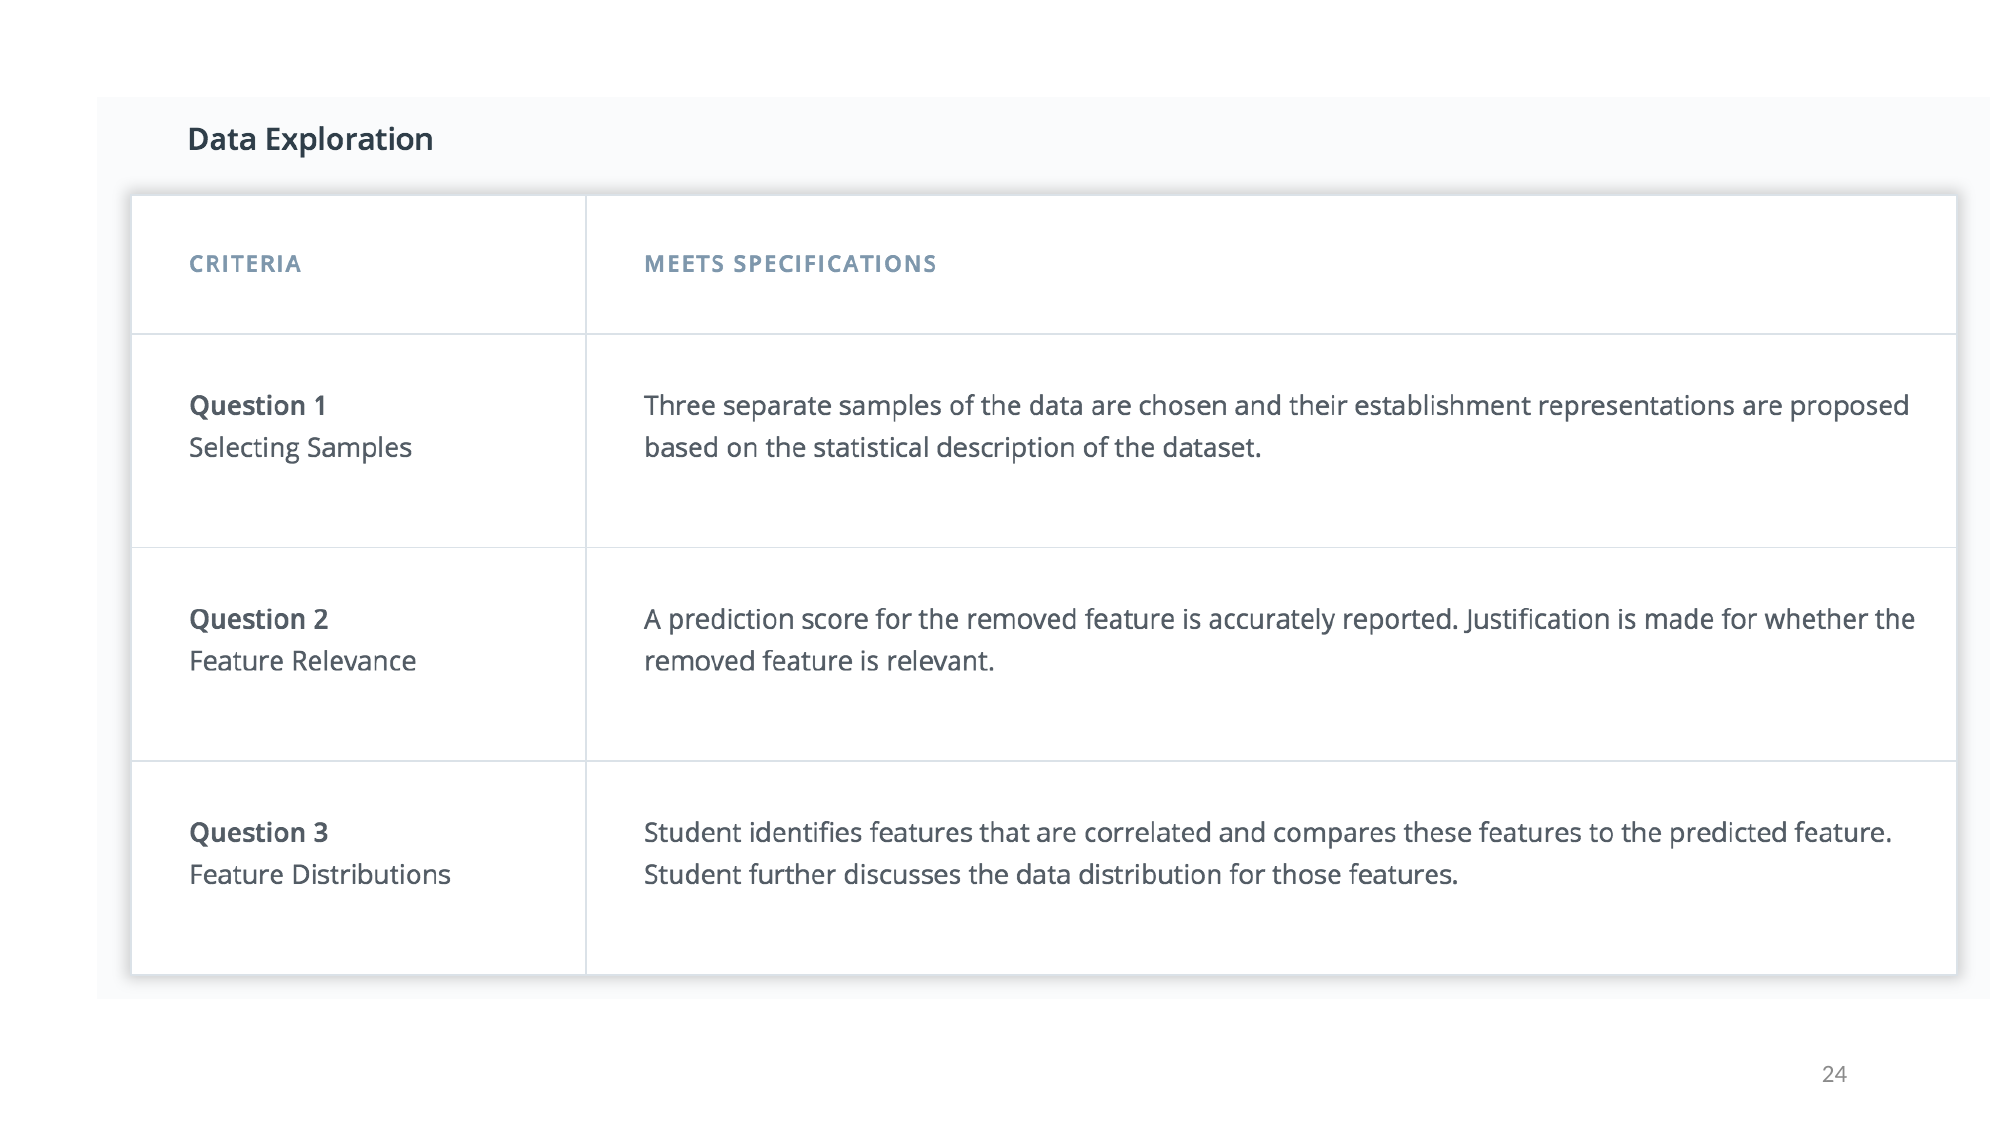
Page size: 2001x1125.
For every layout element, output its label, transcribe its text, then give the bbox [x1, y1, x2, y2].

slide_number 24 [1412, 1042, 1863, 1103]
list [97, 97, 1991, 999]
